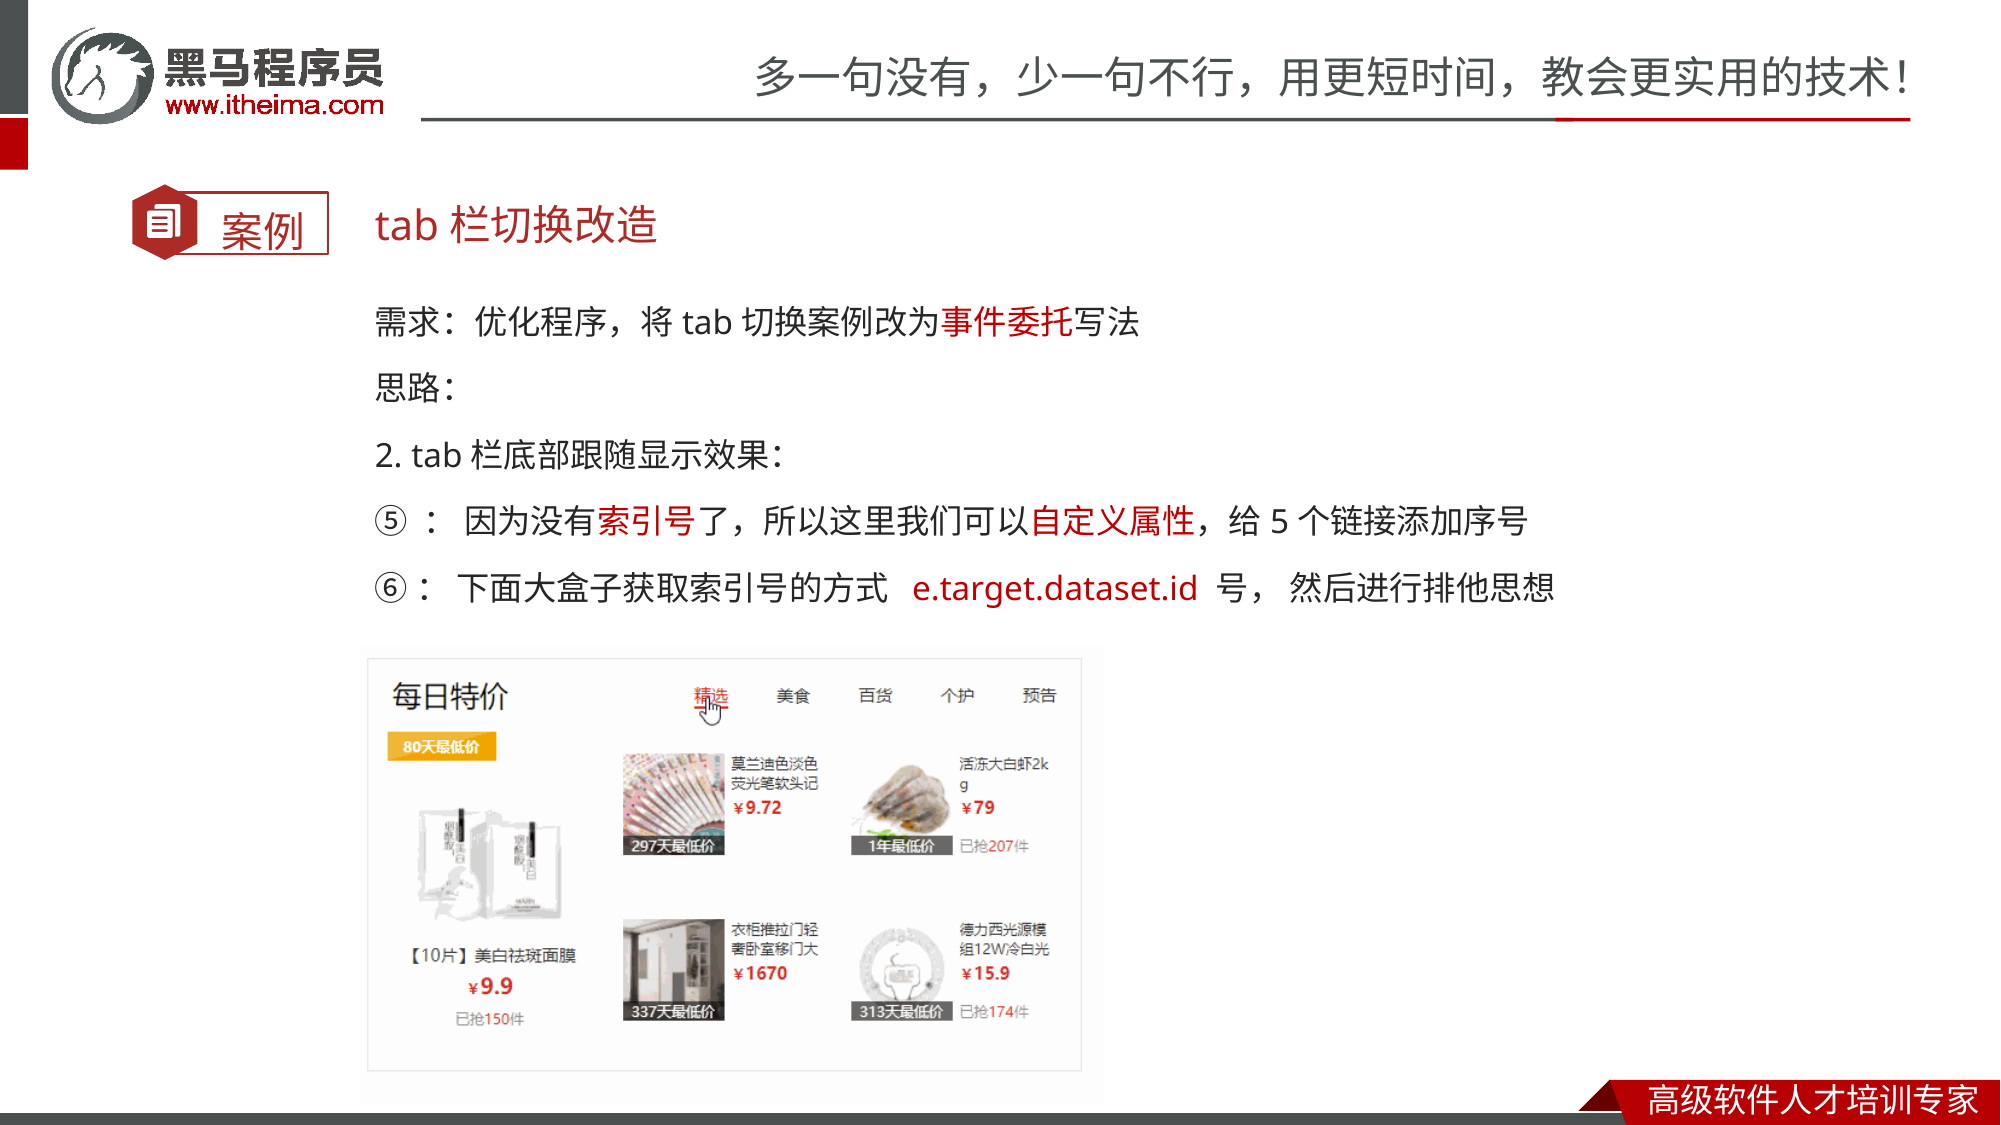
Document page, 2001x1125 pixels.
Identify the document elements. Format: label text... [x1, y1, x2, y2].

list tab栏切换改造 [360, 181, 1872, 266]
picture [359, 646, 1105, 1103]
picture [147, 204, 181, 238]
picture [50, 26, 384, 125]
list 需求：优化程序，将tab切换案例改为事件委托写法 思路： 2. tab栏底部跟随显示效果： ⑤ ： 因为没有索引号了，所以这里我们可以自定义属性，给5个链接添加序号 ⑥： 下面大盒子获取索引号的方式 e.target.dataset.id 号， 然后进行排他思想 [360, 273, 1872, 1020]
